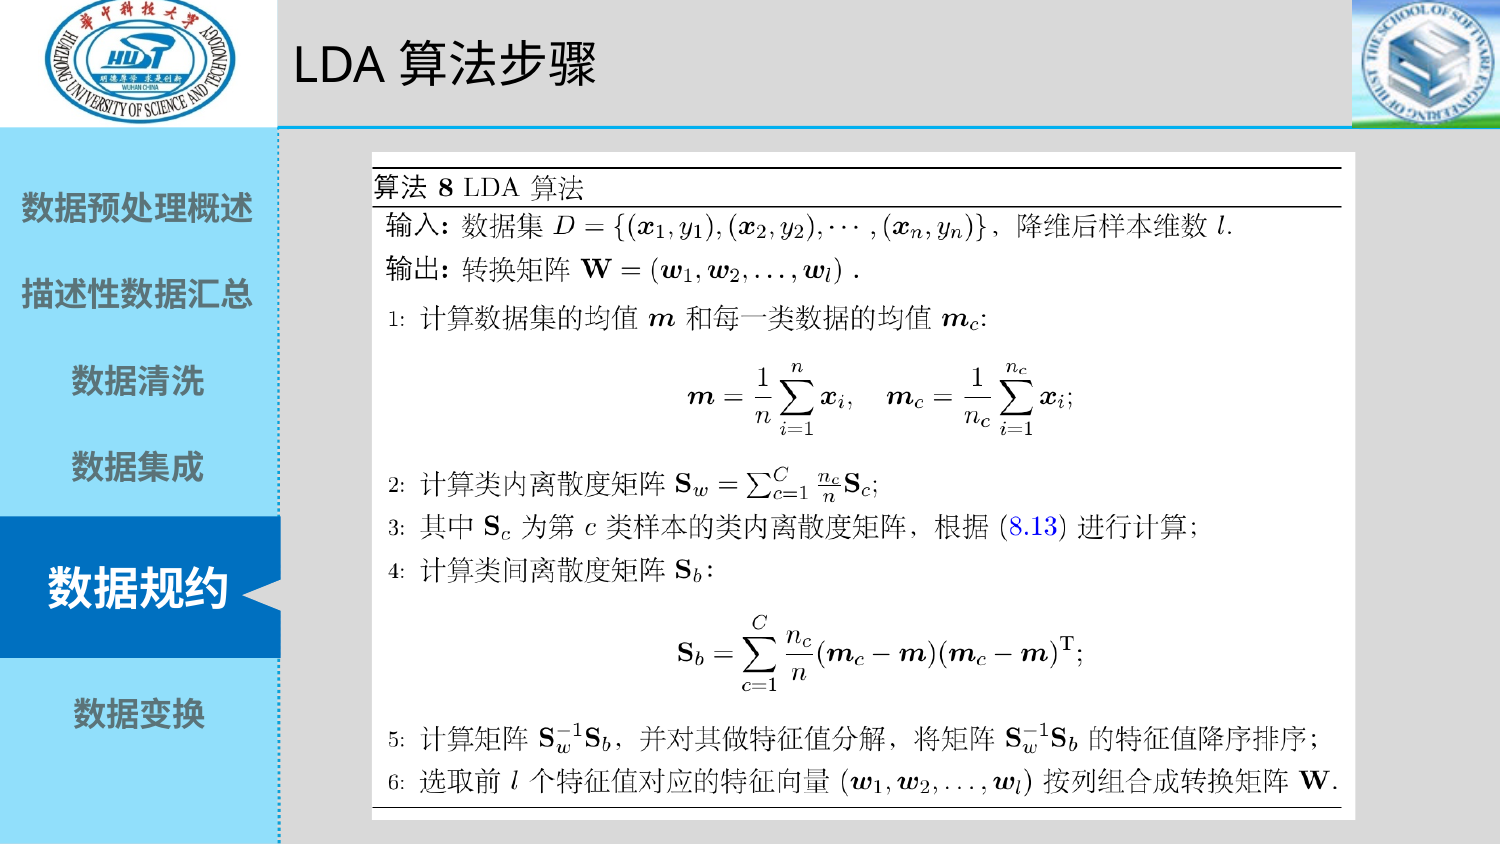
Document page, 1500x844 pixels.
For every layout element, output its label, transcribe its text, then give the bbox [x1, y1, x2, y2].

text_box LDA算法步骤 [277, 31, 1500, 97]
picture [1352, 0, 1500, 31]
picture [371, 152, 1356, 821]
picture [38, 0, 242, 127]
picture [1352, 97, 1500, 127]
